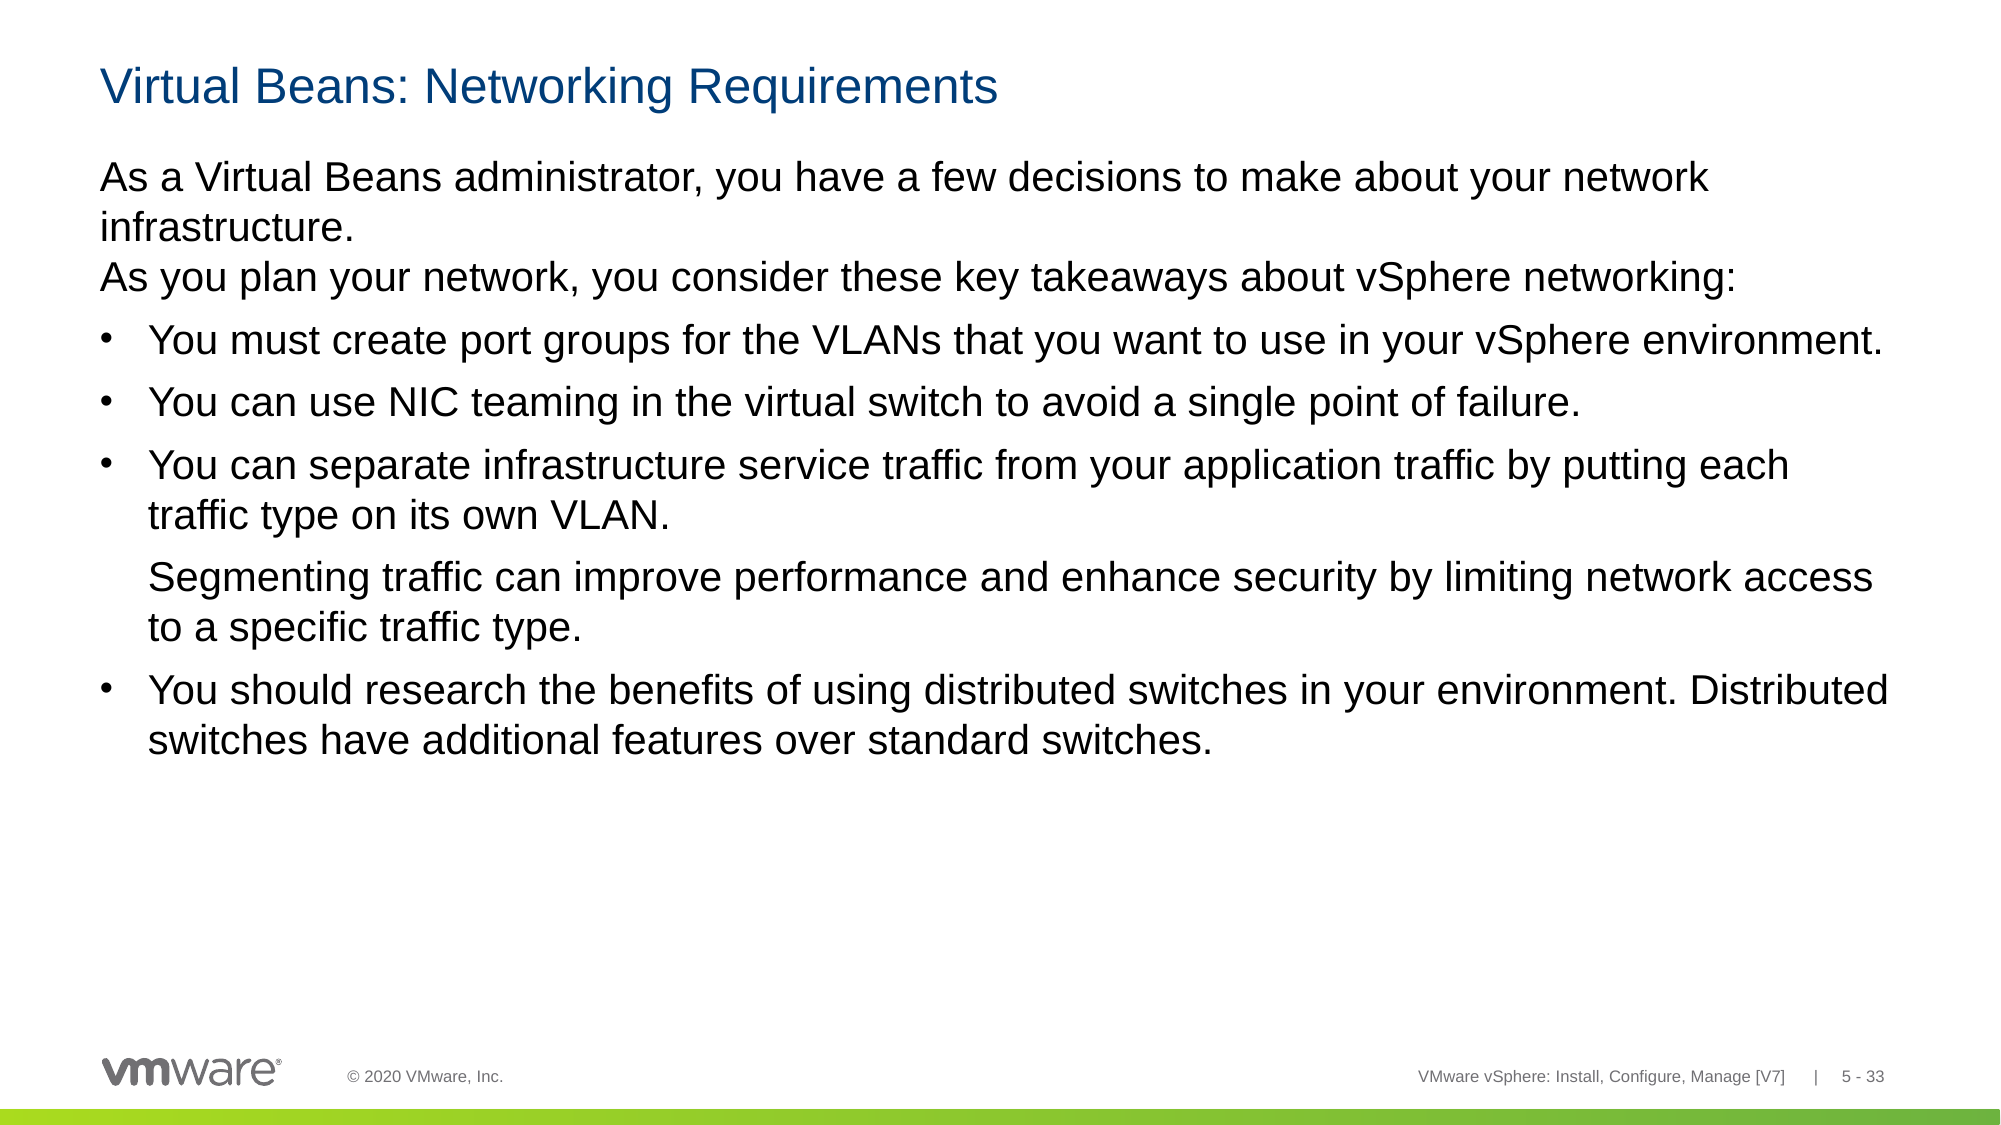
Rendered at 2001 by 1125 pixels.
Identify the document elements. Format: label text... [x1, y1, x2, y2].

list As a Virtual Beans administrator, you have a few decisions to make about your network infrastructure. As you plan your network, you consider these key takeaways about vSphere networking: You must create port groups for the VLANs that you want to use in your vSphere environment. You can use NIC teaming in the virtual switch to avoid a single point of failure. You can separate infrastructure service traffic from your application traffic by putting each traffic type on its own VLAN. Segmenting traffic can improve performance and enhance security by limiting network access to a specific traffic type. You should research the benefits of using distributed switches in your environment. Distributed switches have additional features over standard switches. [99, 149, 1900, 1047]
title Virtual Beans: Networking Requirements [99, 54, 1900, 113]
footer VMware vSphere: Install, Configure, Manage [V7] | 5 - 33 [545, 1060, 1900, 1110]
